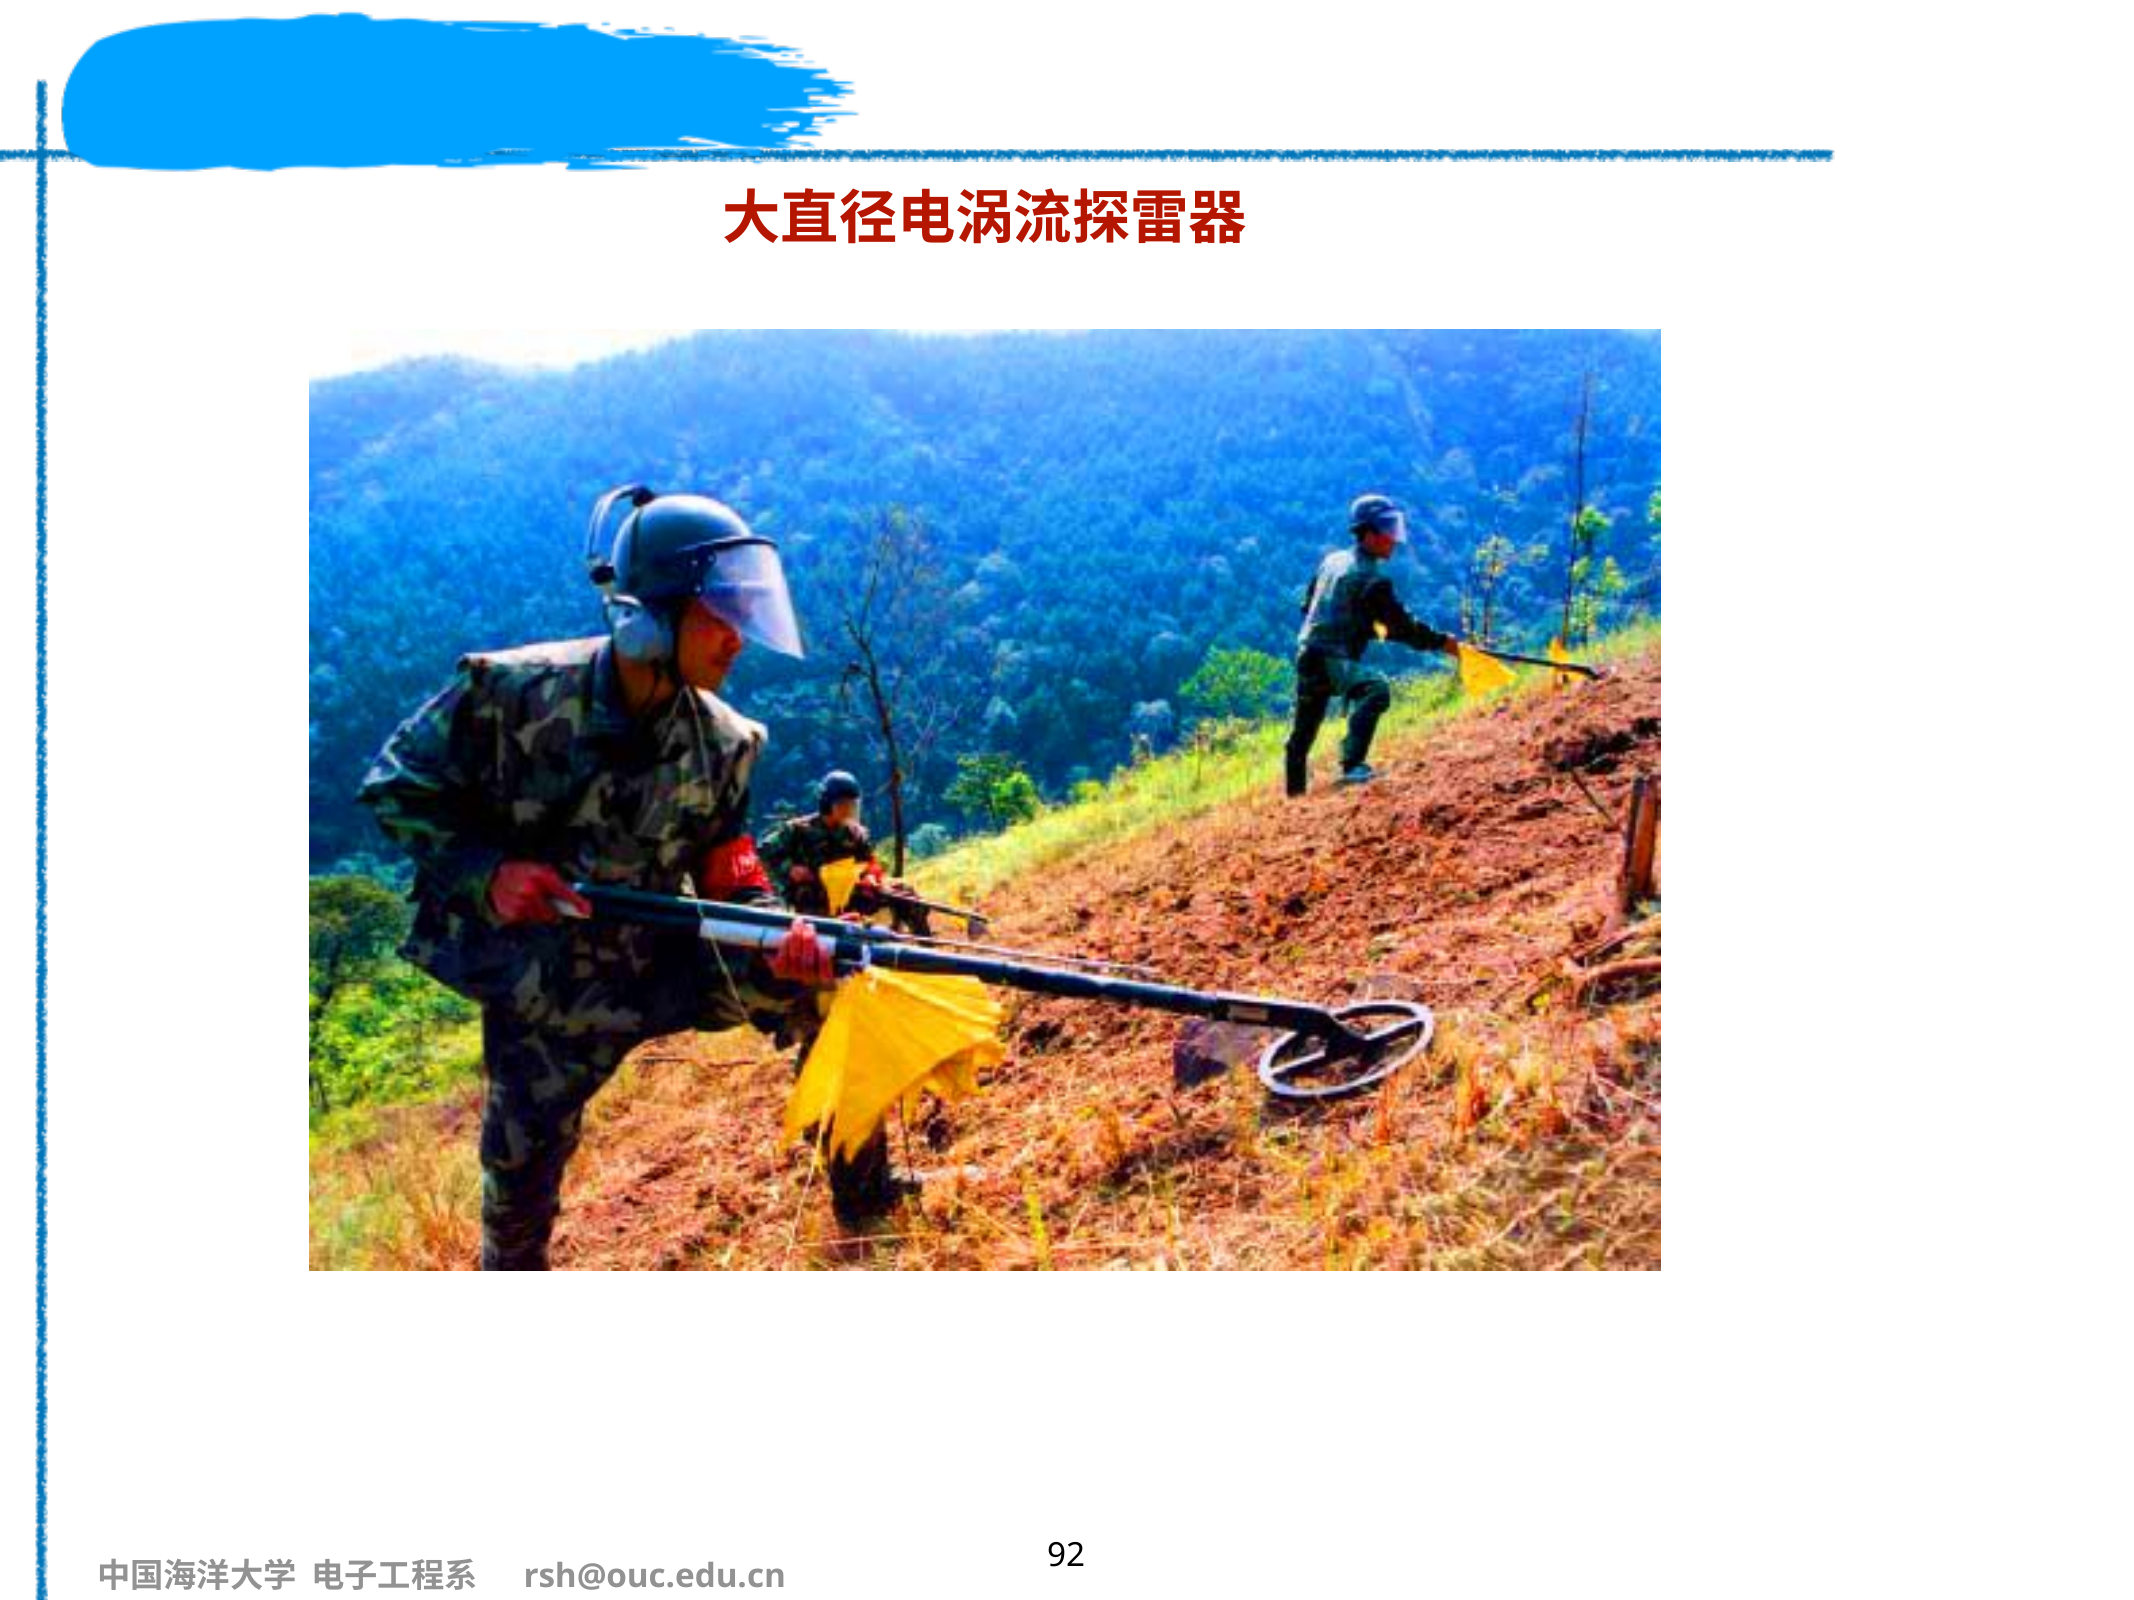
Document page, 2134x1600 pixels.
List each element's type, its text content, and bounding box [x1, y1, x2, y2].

text_box 大直径电涡流探雷器 [714, 171, 1256, 259]
slide_number 92 [1037, 1524, 1095, 1579]
picture [0, 9, 1841, 1600]
picture [308, 329, 1661, 1271]
